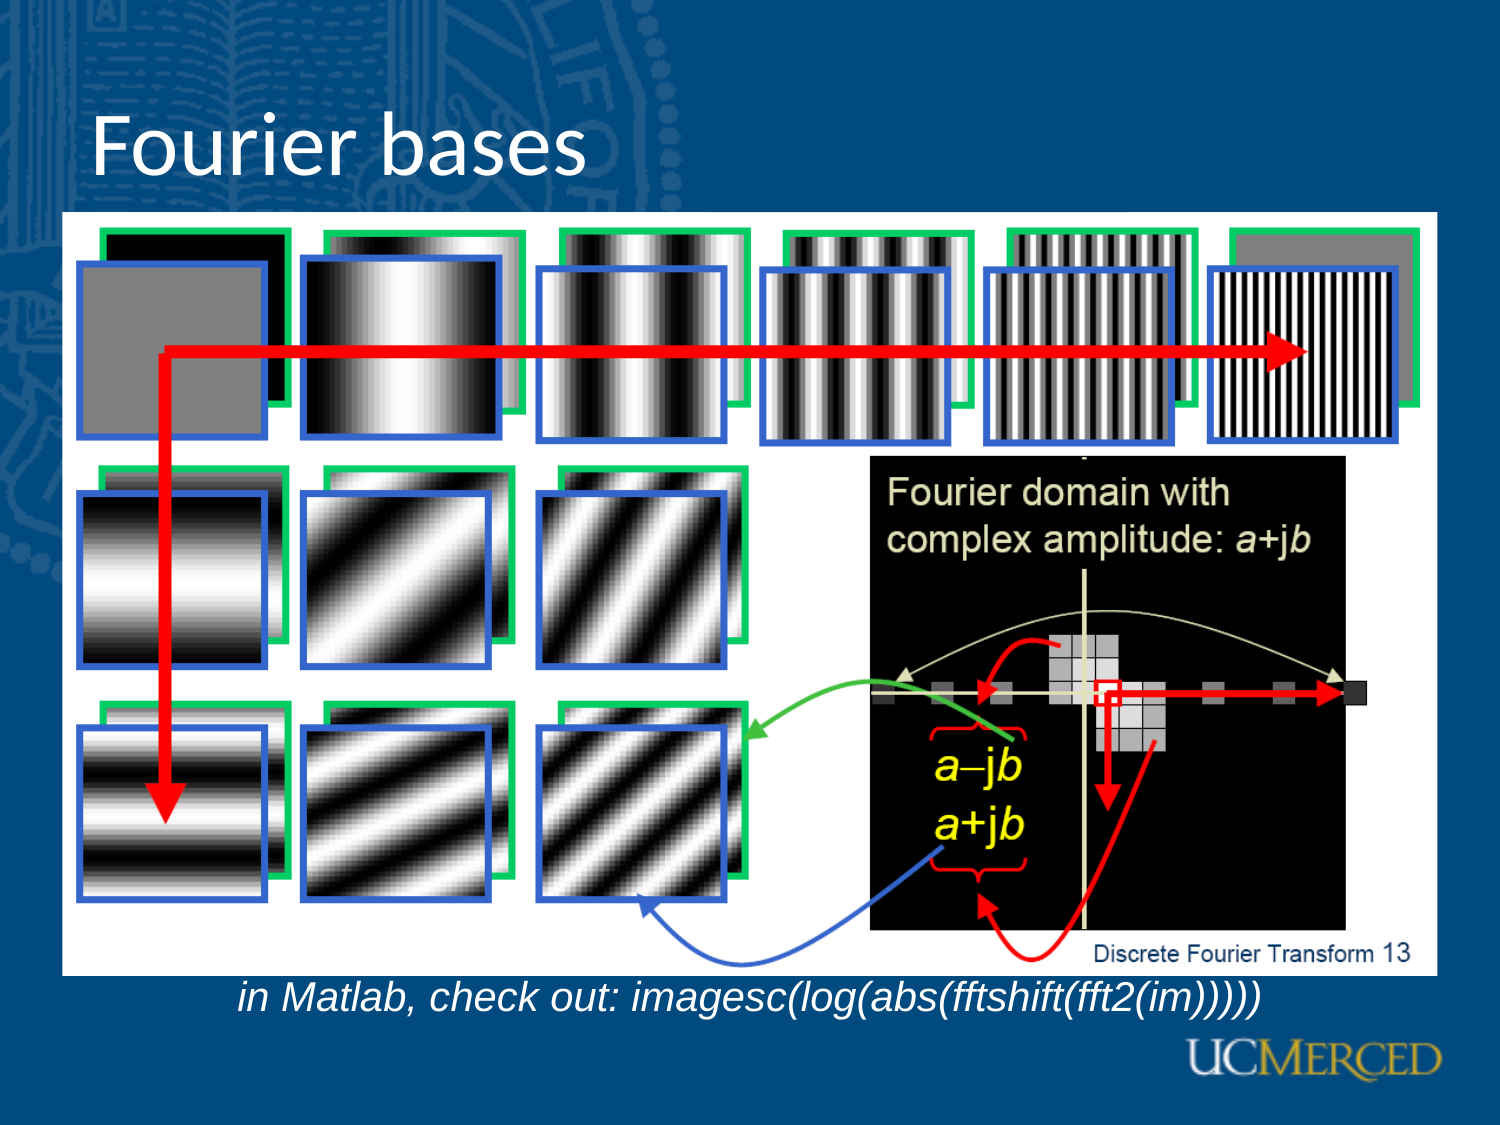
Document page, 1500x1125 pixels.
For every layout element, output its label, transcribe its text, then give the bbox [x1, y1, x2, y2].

picture [0, 0, 1500, 1125]
text_box in Matlab, check out: imagesc(log(abs(fftshift(fft2(im))))) [222, 985, 1279, 1028]
title Fourier bases [75, 45, 1425, 210]
